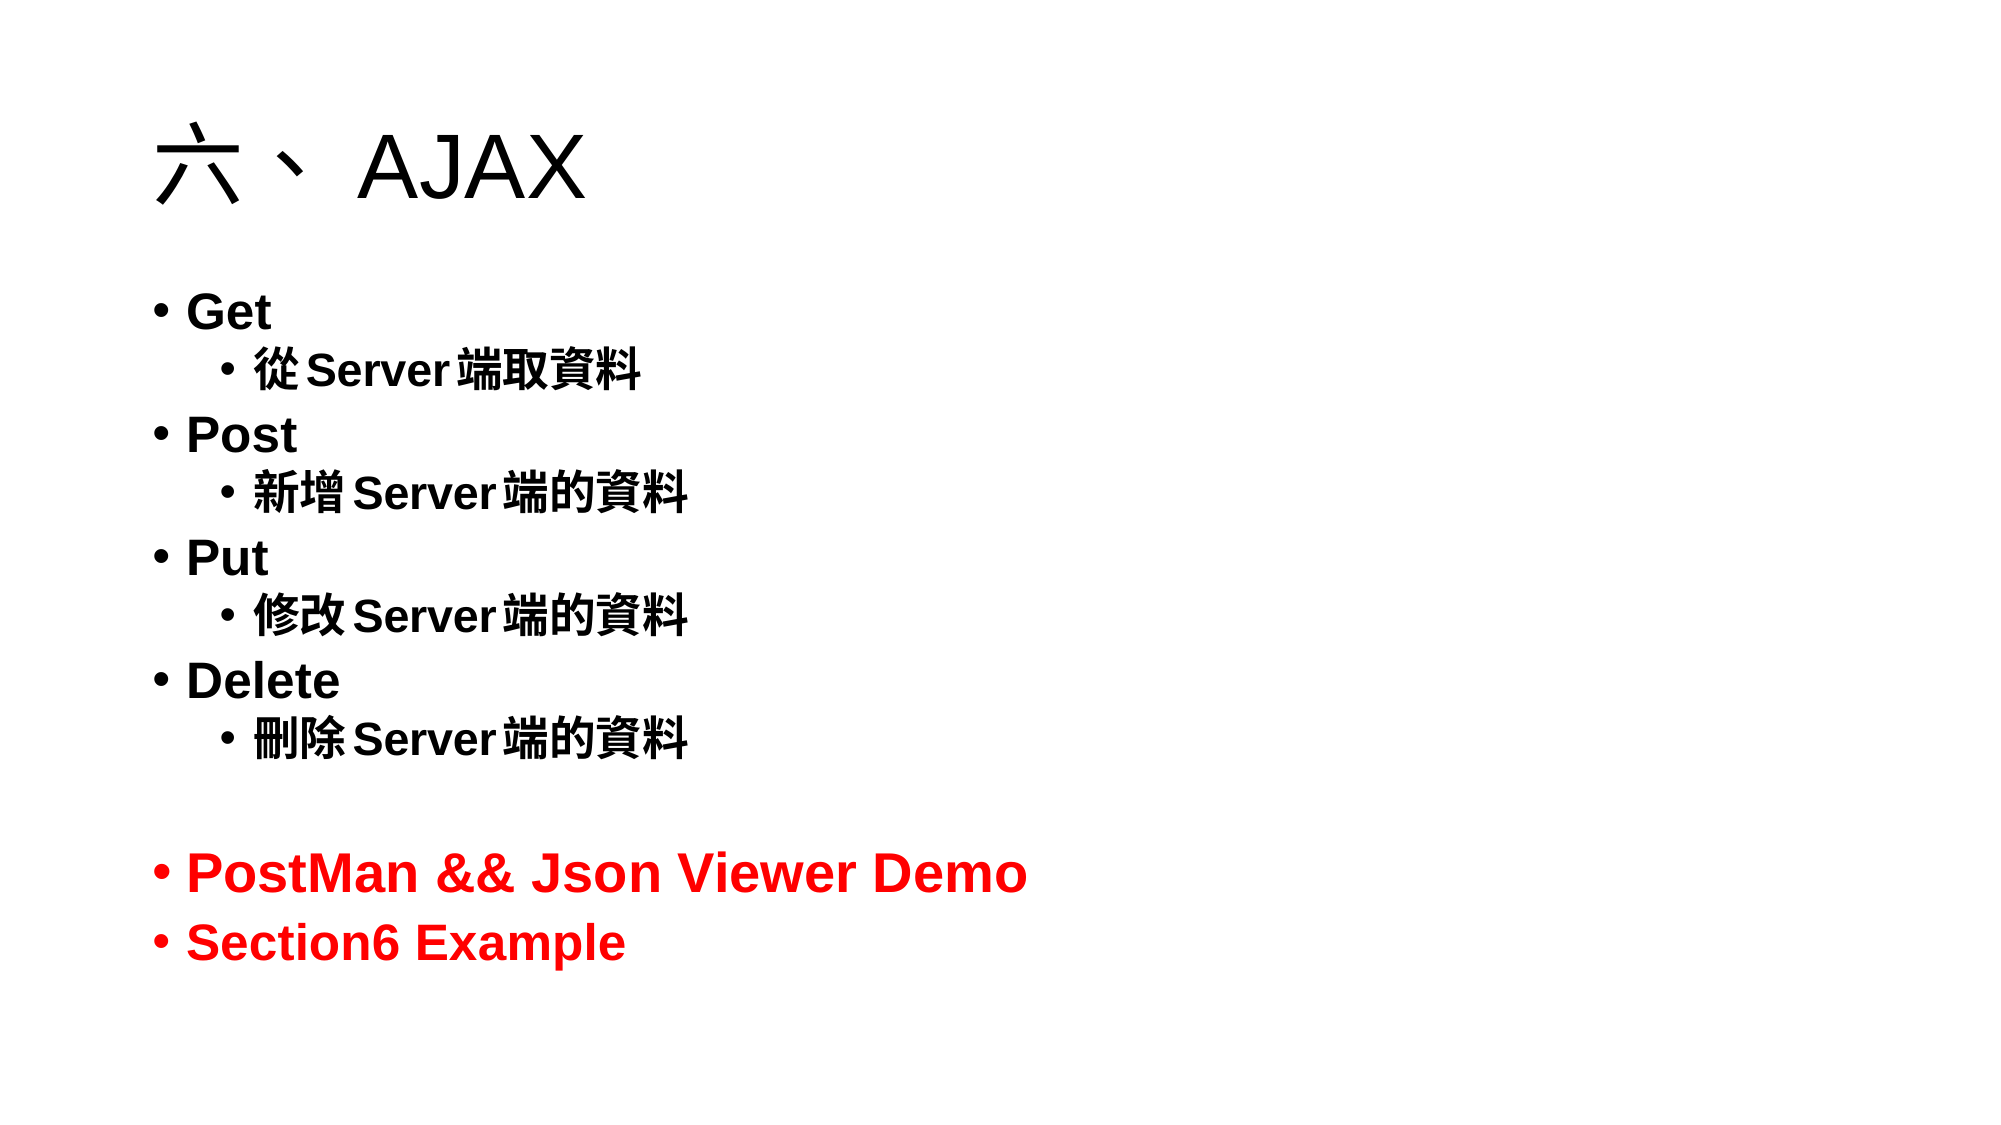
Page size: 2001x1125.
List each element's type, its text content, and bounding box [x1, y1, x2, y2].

title 六、AJAX [137, 59, 1863, 277]
list Get 從Server端取資料 Post 新增Server端的資料 Put 修改Server端的資料 Delete 刪除Server端的資料 PostMan && Json Viewer Demo Section6 Example [137, 277, 1863, 992]
